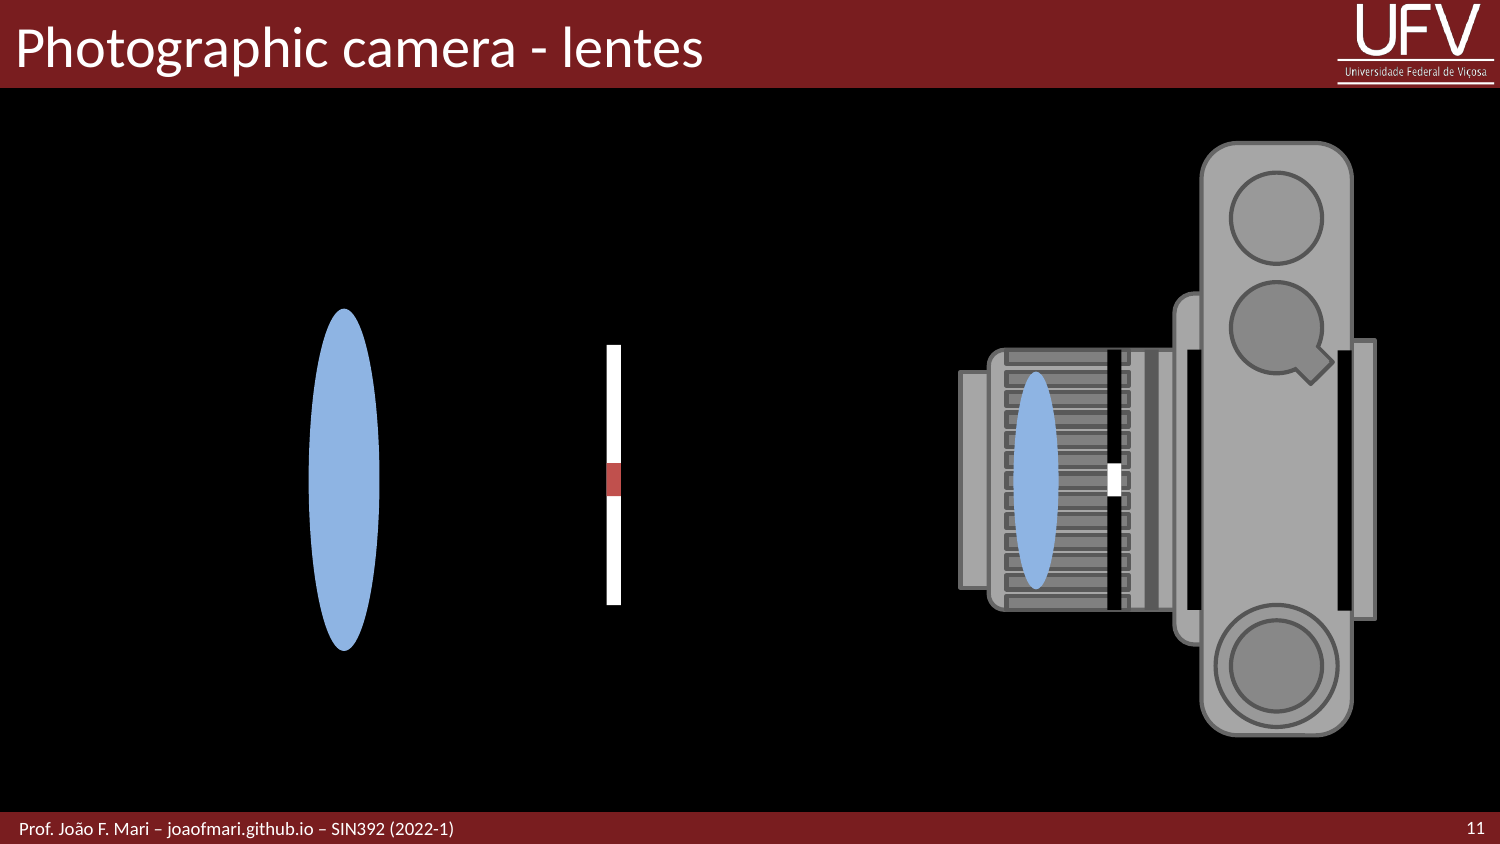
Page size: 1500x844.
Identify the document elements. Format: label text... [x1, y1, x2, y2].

title Photographic camera - lentes [0, 0, 1500, 88]
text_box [308, 142, 1376, 736]
list [0, 88, 1500, 812]
slide_number 11 [1328, 811, 1500, 844]
footer Prof. João F. Mari – joaofmari.github.io – SIN392 (2022-1) [0, 812, 1034, 844]
